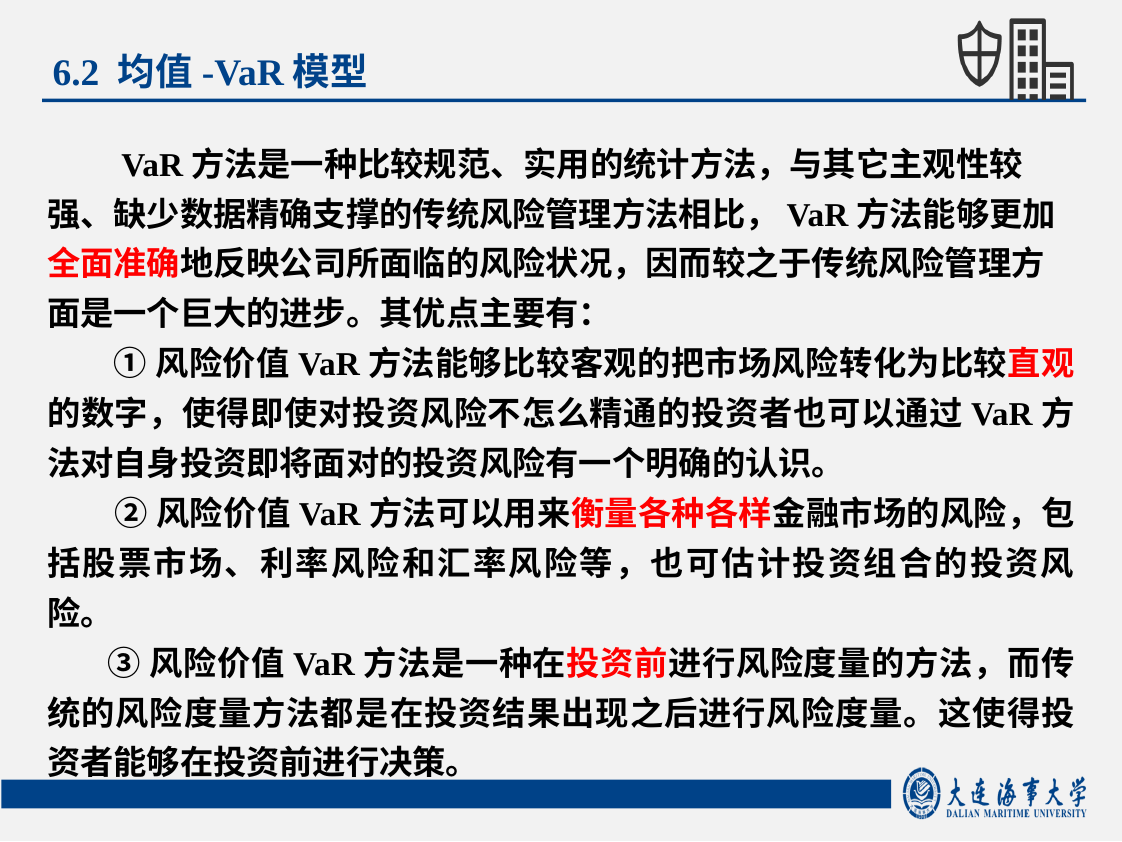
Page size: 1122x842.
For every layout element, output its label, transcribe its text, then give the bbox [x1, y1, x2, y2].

picture [902, 789, 1087, 820]
text_box VaR方法是一种比较规范、实用的统计方法，与其它主观性较强、缺少数据精确支撑的传统风险管理方法相比，VaR方法能够更加全面准确地反映公司所面临的风险状况，因而较之于传统风险管理方面是一个巨大的进步。其优点主要有： ①风险价值VaR方法能够比较客观的把市场风险转化为比较直观的数字，使得即使对投资风险不怎么精通的投资者也可以通过VaR方法对自身投资即将面对的投资风险有一个明确的认识。 ②风险价值VaR方法可以用来衡量各种各样金融市场的风险，包括股票市场、利率风险和汇率风险等，也可估计投资组合的投资风险。 ③风险价值VaR方法是一种在投资前进行风险度量的方法，而传统的风险度量方法都是在投资结果出现之后进行风险度量。这使得投资者能够在投资前进行决策。 [32, 125, 1090, 789]
picture [957, 18, 1074, 100]
text_box 6.2 均值-VaR模型 [41, 42, 786, 99]
